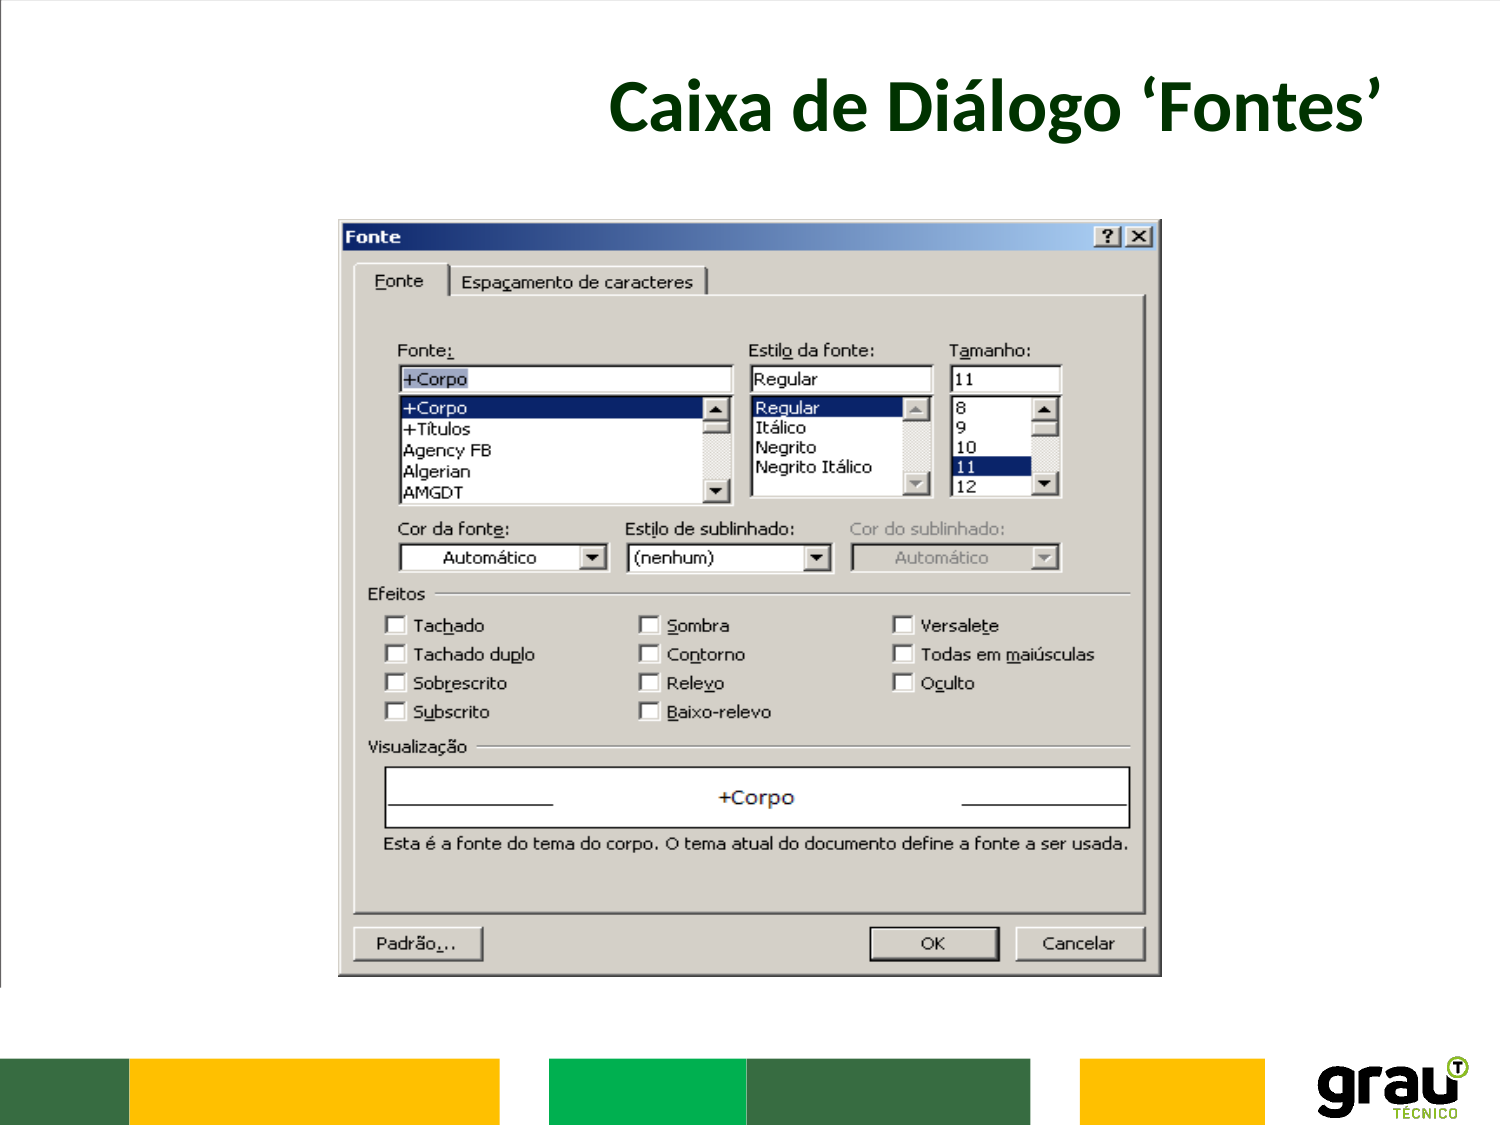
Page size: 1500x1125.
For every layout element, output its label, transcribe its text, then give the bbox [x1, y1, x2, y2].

picture [0, 0, 1500, 987]
picture [1316, 1055, 1470, 1121]
title Caixa de Diálogo ‘Fontes’ [49, 7, 1400, 195]
